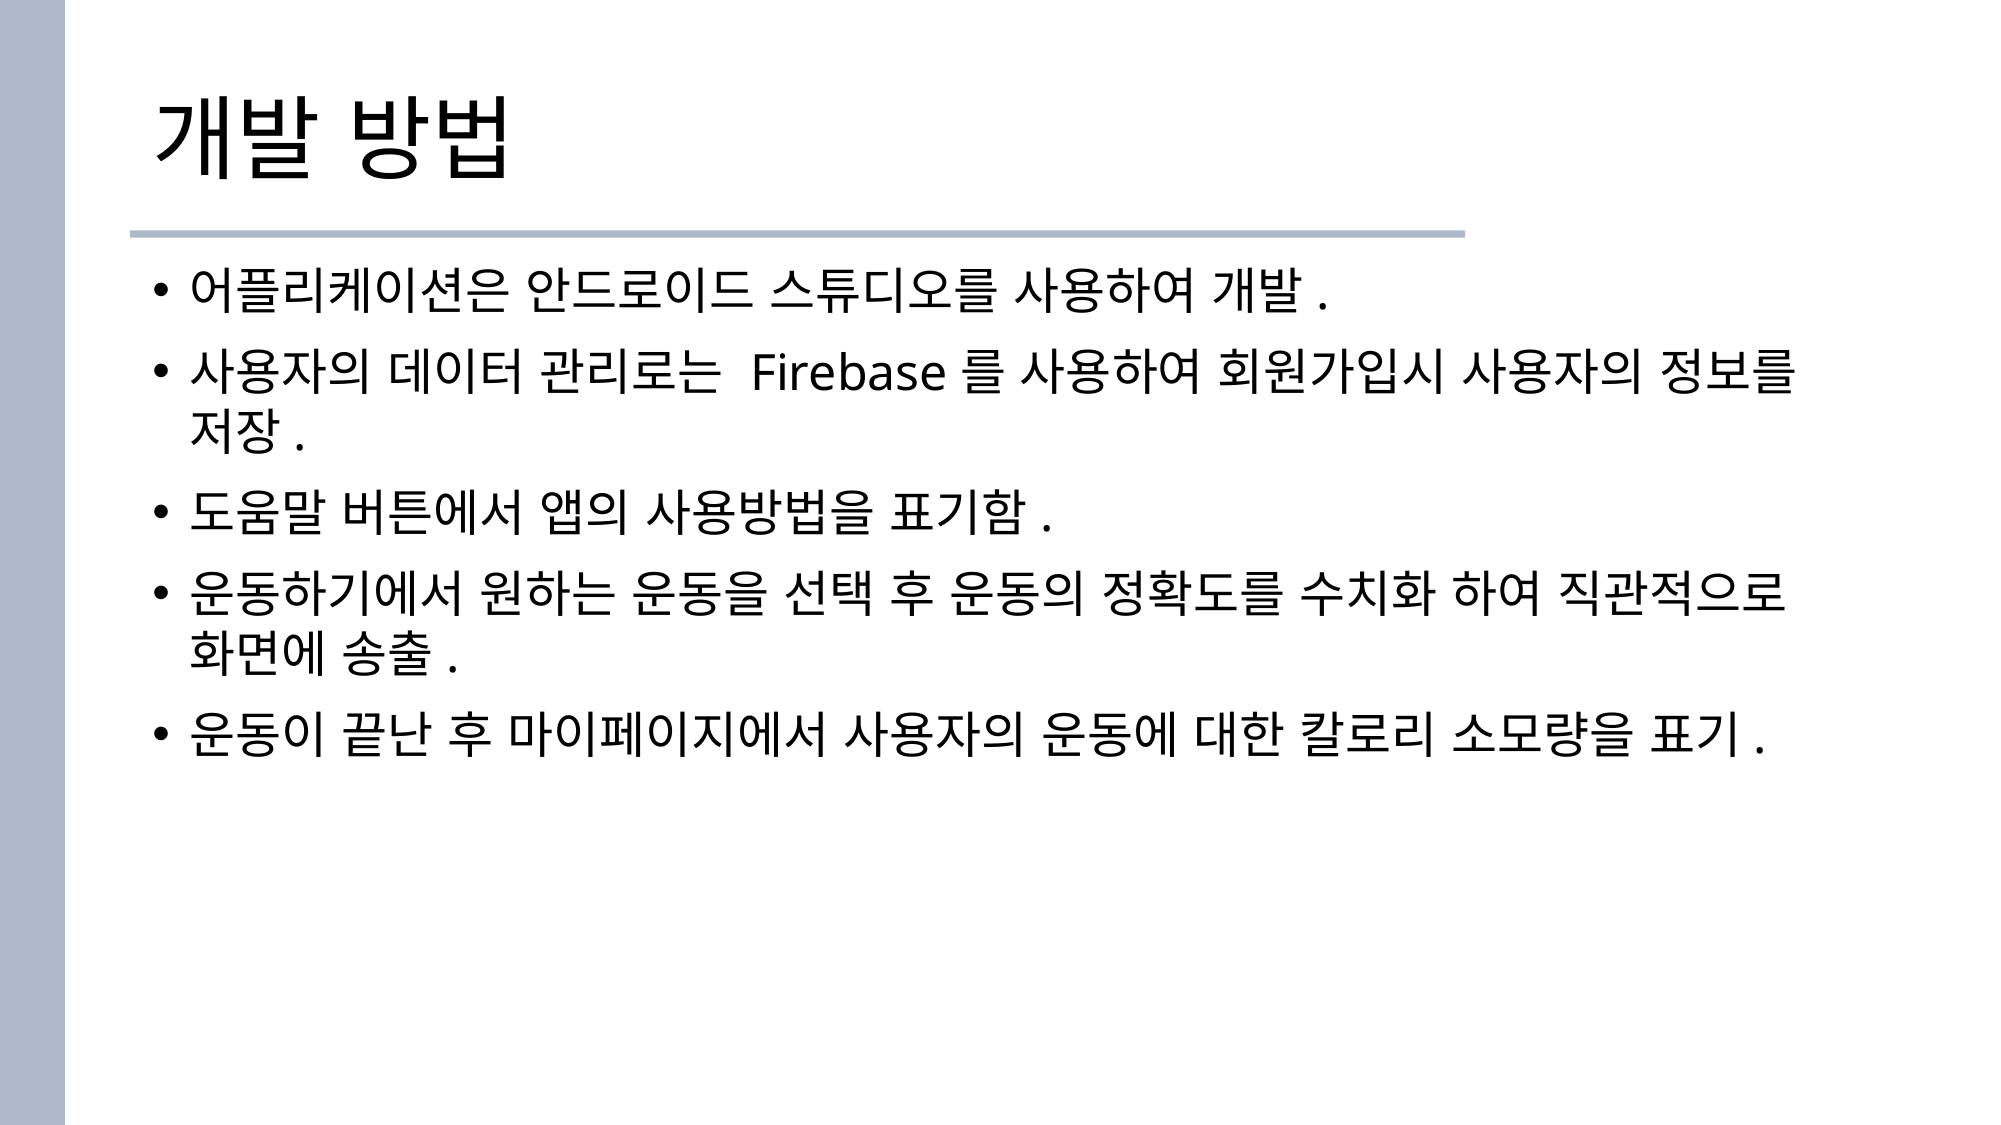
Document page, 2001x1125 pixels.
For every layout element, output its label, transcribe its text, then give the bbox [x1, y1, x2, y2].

list 어플리케이션은 안드로이드 스튜디오를 사용하여 개발. 사용자의 데이터 관리로는 Firebase를 사용하여 회원가입시 사용자의 정보를 저장. 도움말 버튼에서 앱의 사용방법을 표기함. 운동하기에서 원하는 운동을 선택 후 운동의 정확도를 수치화 하여 직관적으로 화면에 송출. 운동이 끝난 후 마이페이지에서 사용자의 운동에 대한 칼로리 소모량을 표기. [137, 252, 1911, 1125]
title 개발 방법 [137, 59, 1863, 227]
